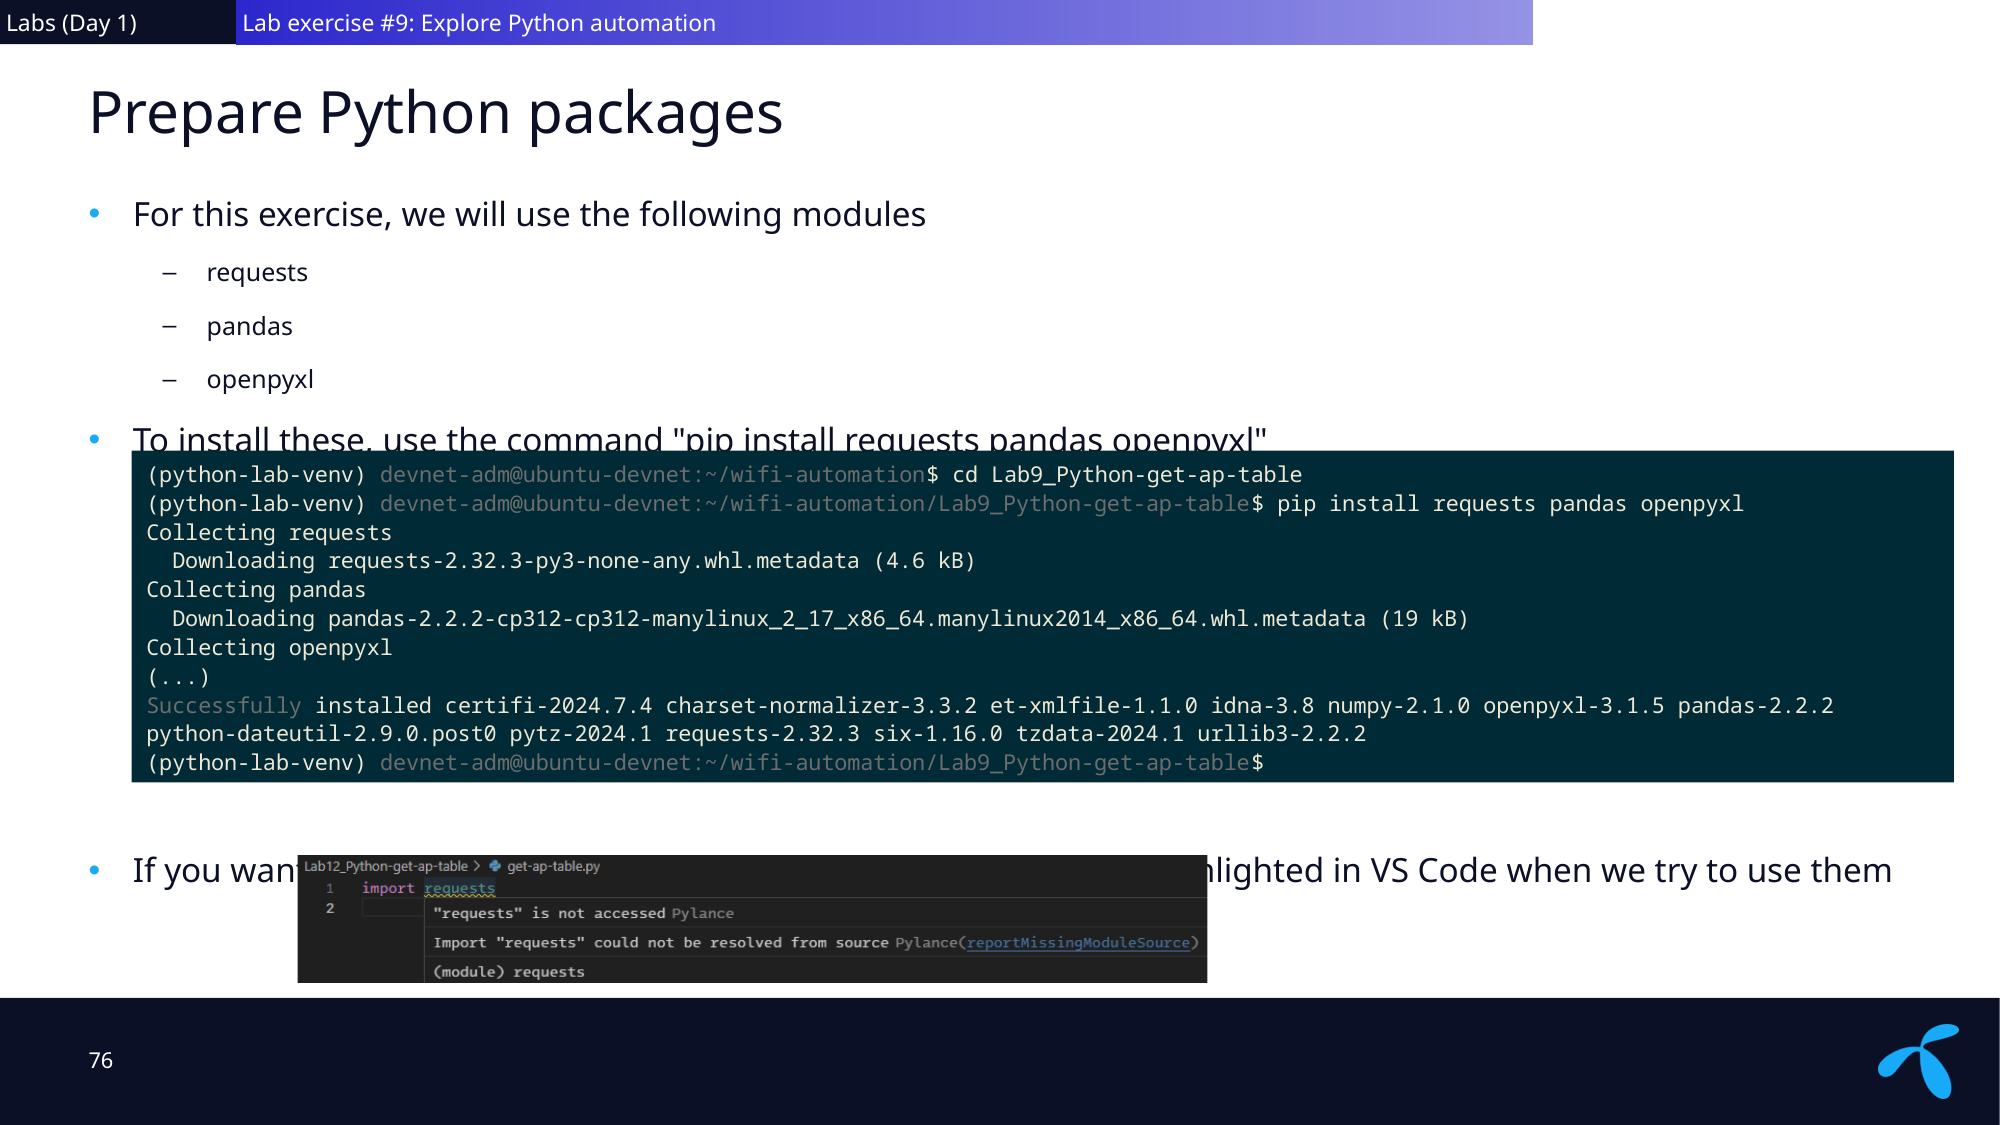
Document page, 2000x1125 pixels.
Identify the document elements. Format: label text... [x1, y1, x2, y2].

title Prepare Python packages [88, 70, 1911, 160]
list For this exercise, we will use the following modules requests pandas openpyxl To install these, use the command "pip install requests pandas openpyxl" If you want, you can wait installing these until you see the errors highlighted in VS Code when we try to use them [88, 160, 1911, 983]
footer Labs (Day 1) [0, 0, 236, 45]
text_box Lab exercise #9: Explore Python automation [236, 0, 1533, 45]
text_box (python-lab-venv) devnet-adm@ubuntu-devnet:~/wifi-automation$ cd Lab9_Python-get-ap-table (python-lab-venv) devnet-adm@ubuntu-devnet:~/wifi-automation/Lab9_Python-get-ap-table$ pip install requests pandas openpyxl Collecting requests Downloading requests-2.32.3-py3-none-any.whl.metadata (4.6 kB) Collecting pandas Downloading pandas-2.2.2-cp312-cp312-manylinux_2_17_x86_64.manylinux2014_x86_64.whl.metadata (19 kB) Collecting openpyxl (...) Successfully installed certifi-2024.7.4 charset-normalizer-3.3.2 et-xmlfile-1.1.0 idna-3.8 numpy-2.1.0 openpyxl-3.1.5 pandas-2.2.2 python-dateutil-2.9.0.post0 pytz-2024.1 requests-2.32.3 six-1.16.0 tzdata-2024.1 urllib3-2.2.2 (python-lab-venv) devnet-adm@ubuntu-devnet:~/wifi-automation/Lab9_Python-get-ap-table$ [131, 450, 1954, 783]
picture [297, 855, 1208, 983]
picture [1878, 1024, 1959, 1099]
slide_number 76 [88, 1024, 237, 1099]
